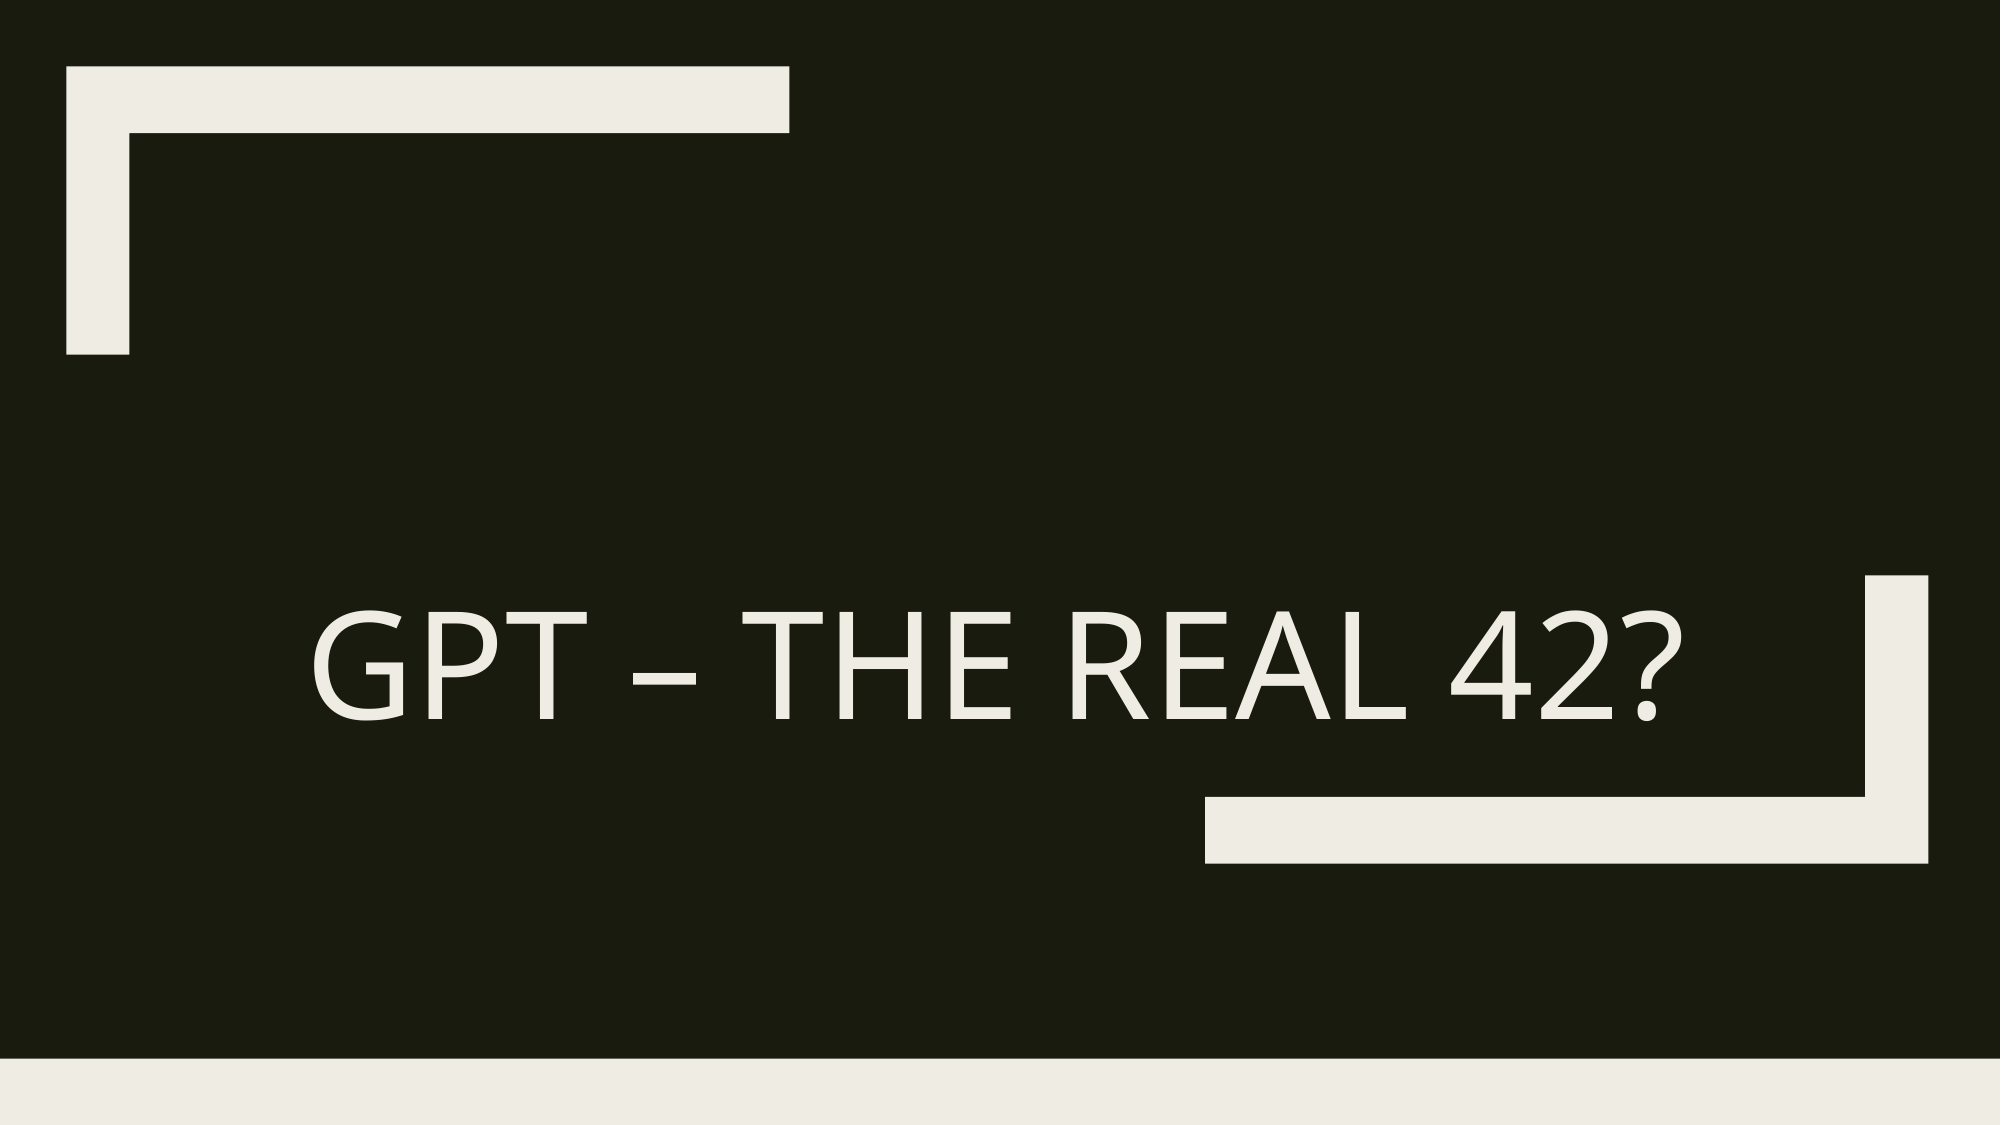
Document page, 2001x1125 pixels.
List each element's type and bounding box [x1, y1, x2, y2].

text_box [123, 122, 1875, 1000]
text_box [0, 0, 2000, 1056]
text_box [66, 66, 790, 355]
text_box [0, 1056, 2000, 1125]
text_box [1875, 575, 1929, 864]
